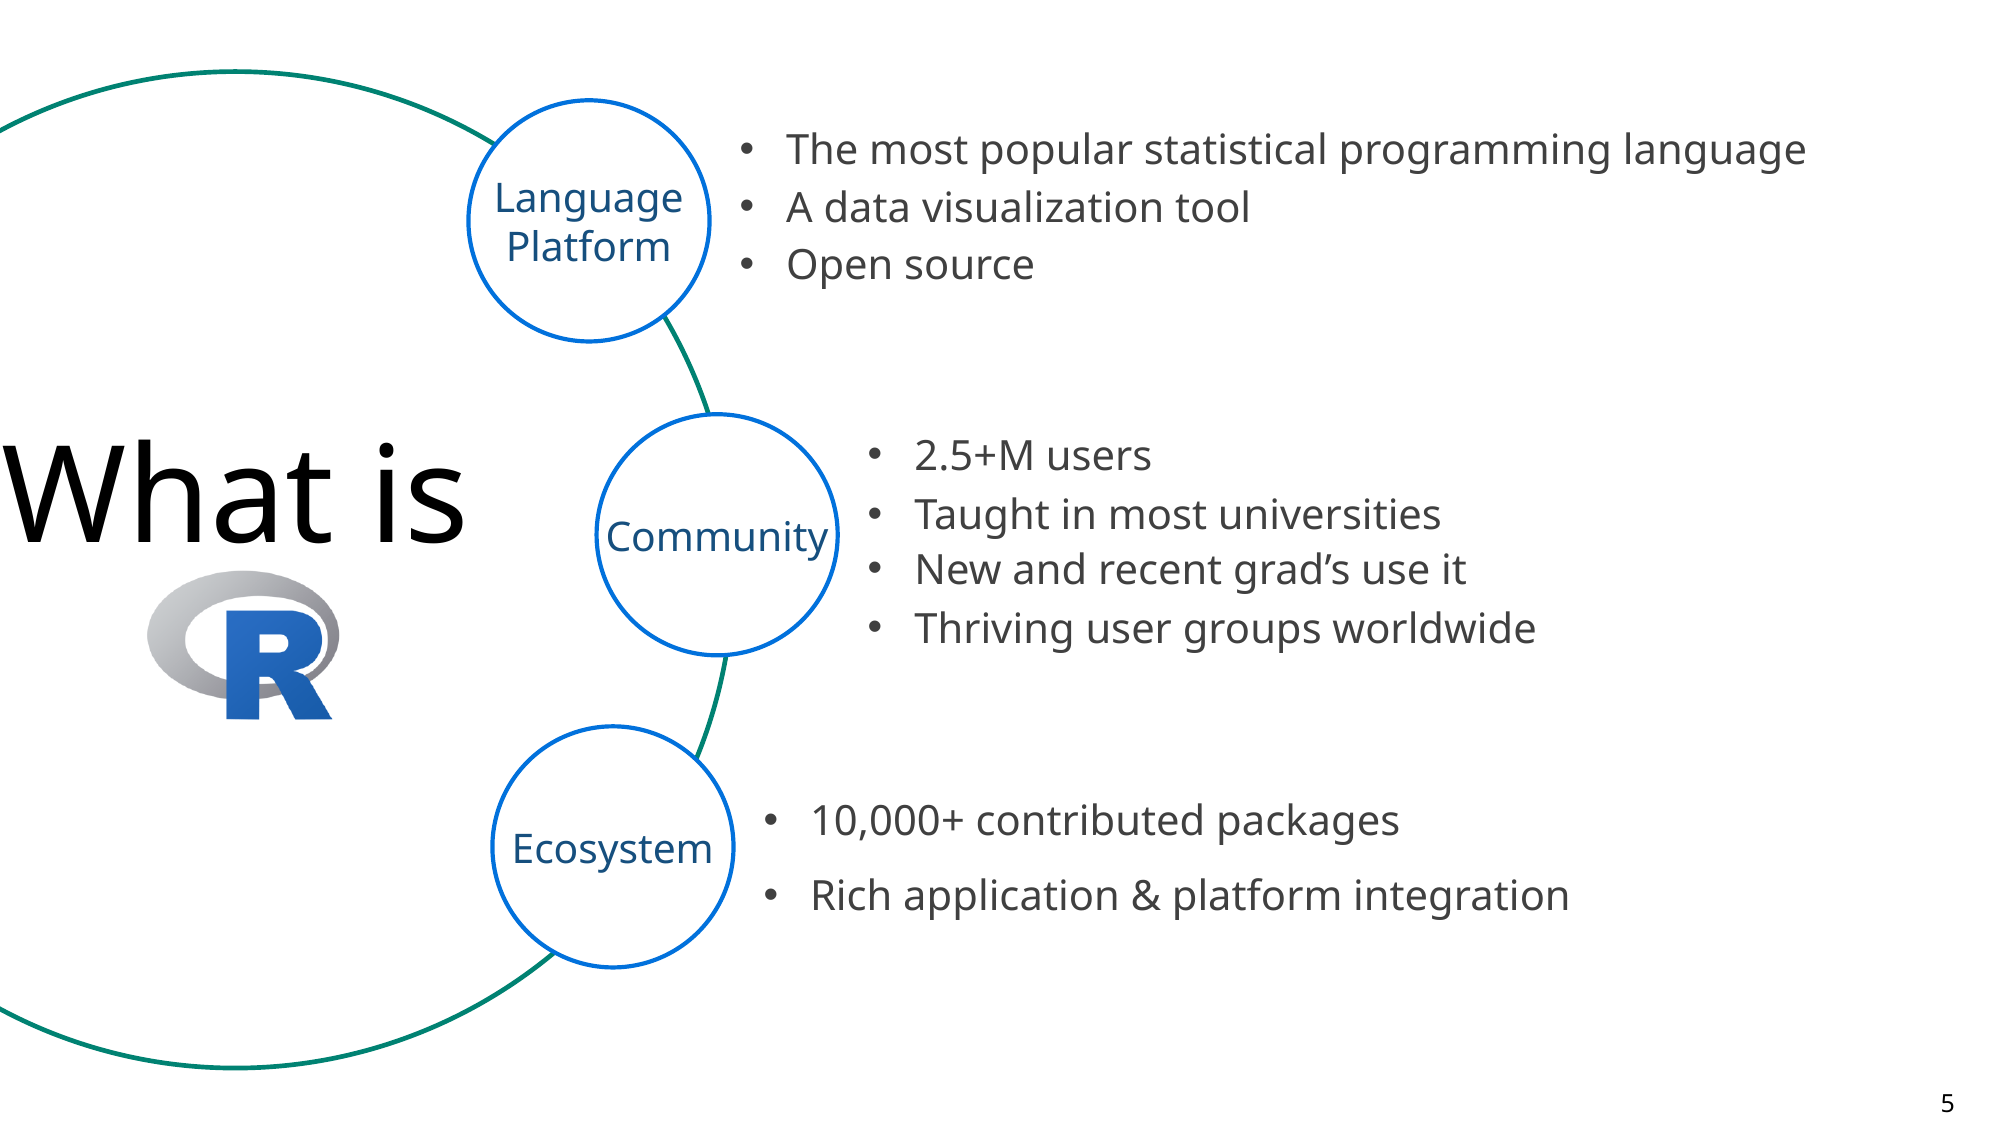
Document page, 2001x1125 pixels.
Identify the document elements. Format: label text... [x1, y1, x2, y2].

text_box Ecosystem [492, 726, 734, 968]
text_box 2.5+M users [837, 417, 2000, 476]
text_box Rich application & platform integration [733, 857, 2000, 931]
text_box What is [0, 112, 727, 1069]
text_box A data visualization tool [709, 175, 1972, 233]
text_box Taught in most universities [837, 476, 2000, 535]
text_box Thriving user groups worldwide [837, 600, 2000, 659]
text_box Language Platform [468, 100, 710, 342]
text_box Community [596, 414, 838, 656]
text_box New and recent grad’s use it [837, 535, 2000, 600]
text_box 5 [1925, 1079, 2000, 1125]
text_box Open source [709, 233, 1972, 293]
text_box [38, 47, 514, 316]
picture [141, 553, 355, 740]
text_box 10,000+ contributed packages [733, 782, 2000, 856]
text_box The most popular statistical programming language [709, 118, 1972, 175]
